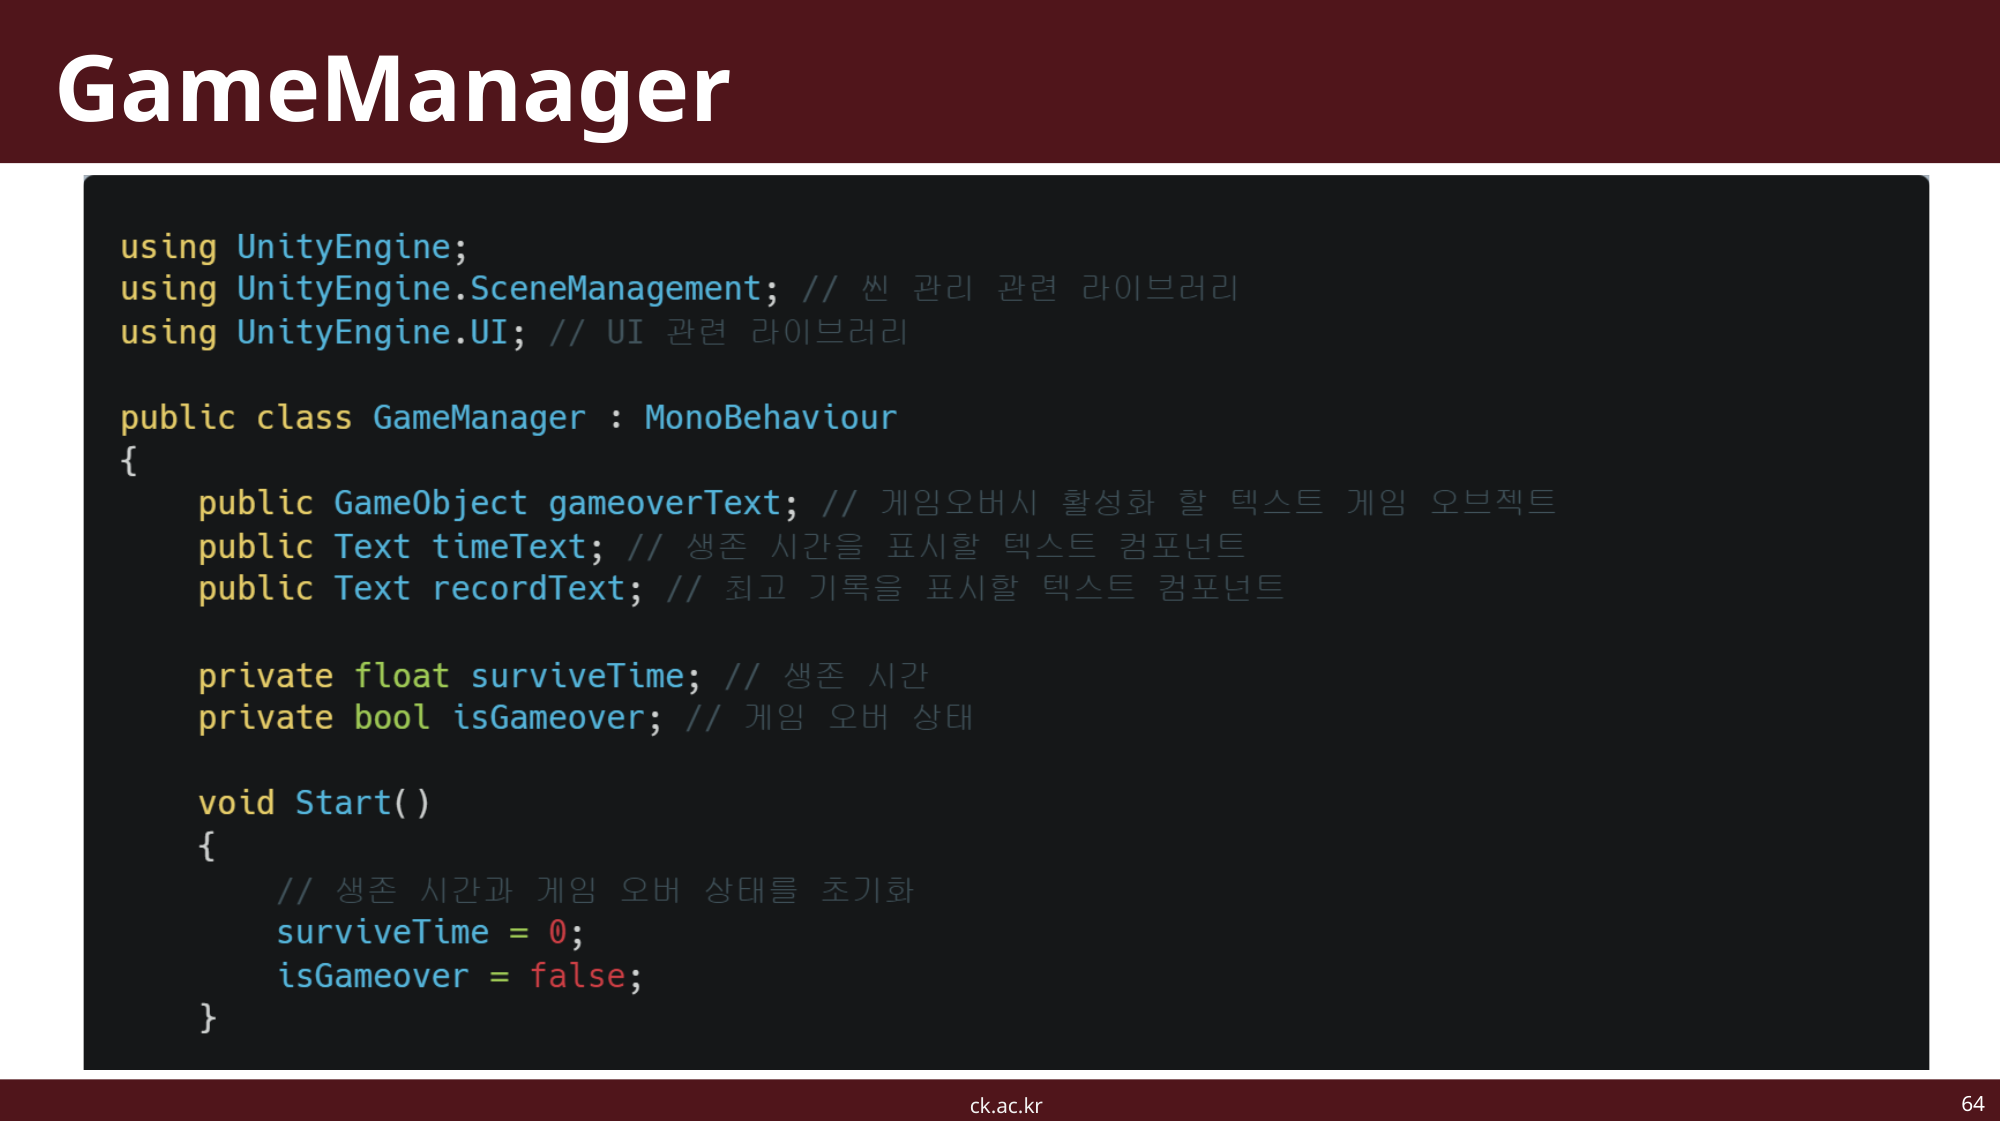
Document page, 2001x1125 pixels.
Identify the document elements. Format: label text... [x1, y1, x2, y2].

slide_number 64 [1911, 1083, 2000, 1125]
title GameManager [39, 34, 1289, 149]
footer ck.ac.kr [949, 1084, 1064, 1125]
picture [83, 174, 1930, 1070]
